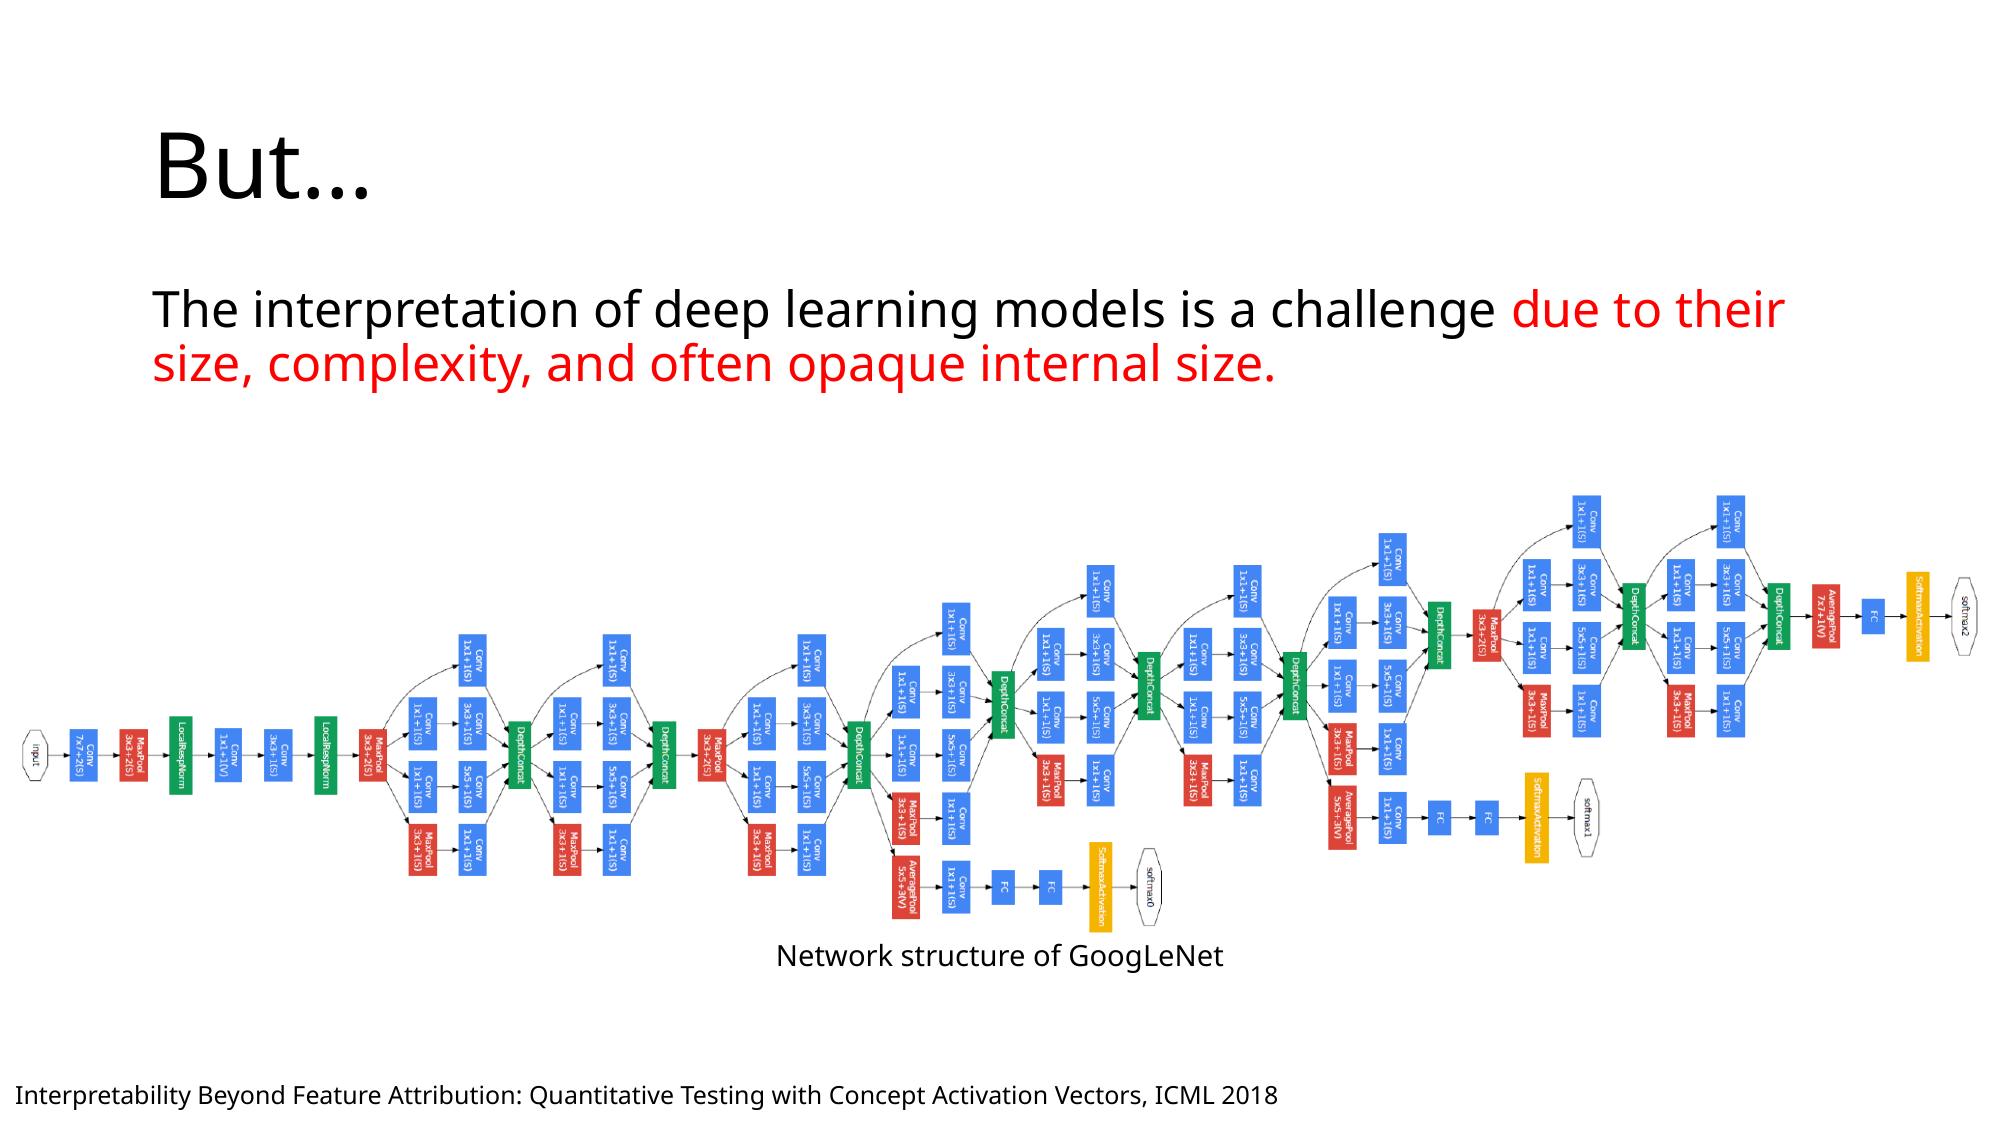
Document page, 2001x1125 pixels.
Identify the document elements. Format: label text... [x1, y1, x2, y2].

list The interpretation of deep learning models is a challenge due to their size, complexity, and often opaque internal size. [137, 277, 1863, 440]
text_box Network structure of GoogLeNet [739, 943, 1261, 980]
title But… [137, 59, 1863, 277]
picture [13, 494, 1987, 943]
